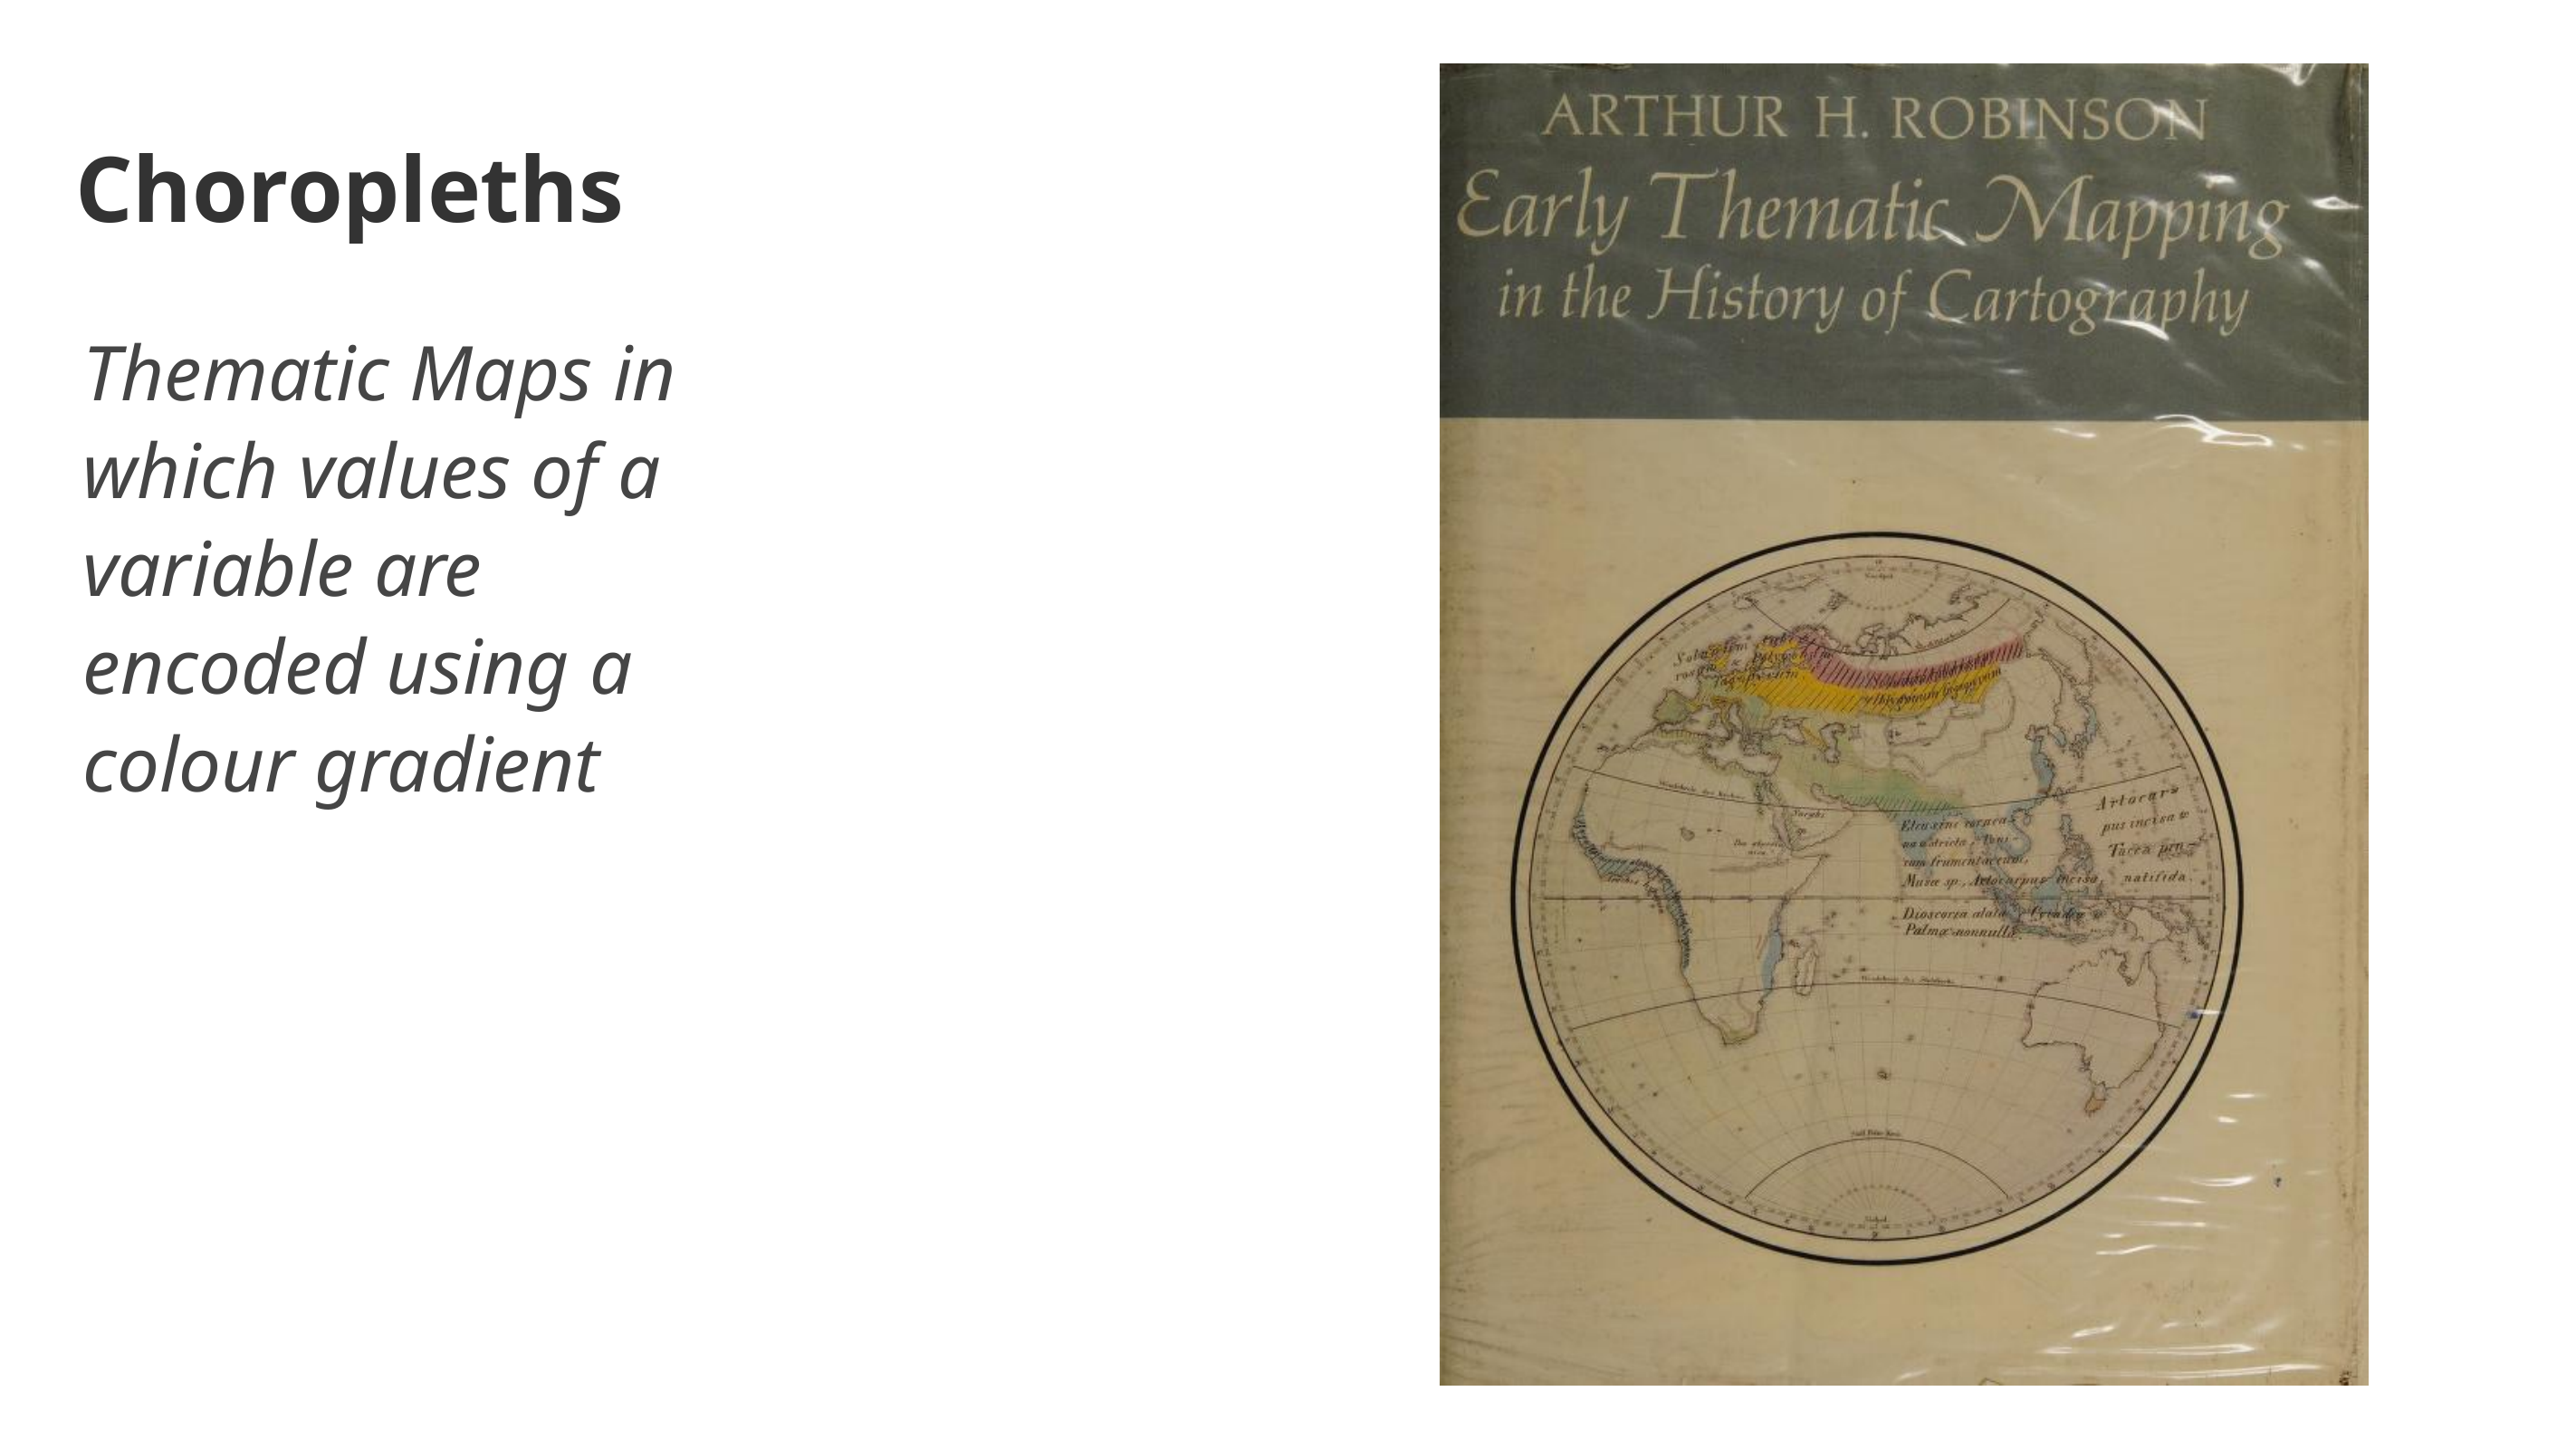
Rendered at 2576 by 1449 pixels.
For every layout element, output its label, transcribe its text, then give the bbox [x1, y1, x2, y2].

title Choropleths [72, 129, 1435, 374]
list Thematic Maps in which values of a variable are encoded using a colour gradient [72, 310, 754, 925]
picture [1439, 63, 2370, 1386]
